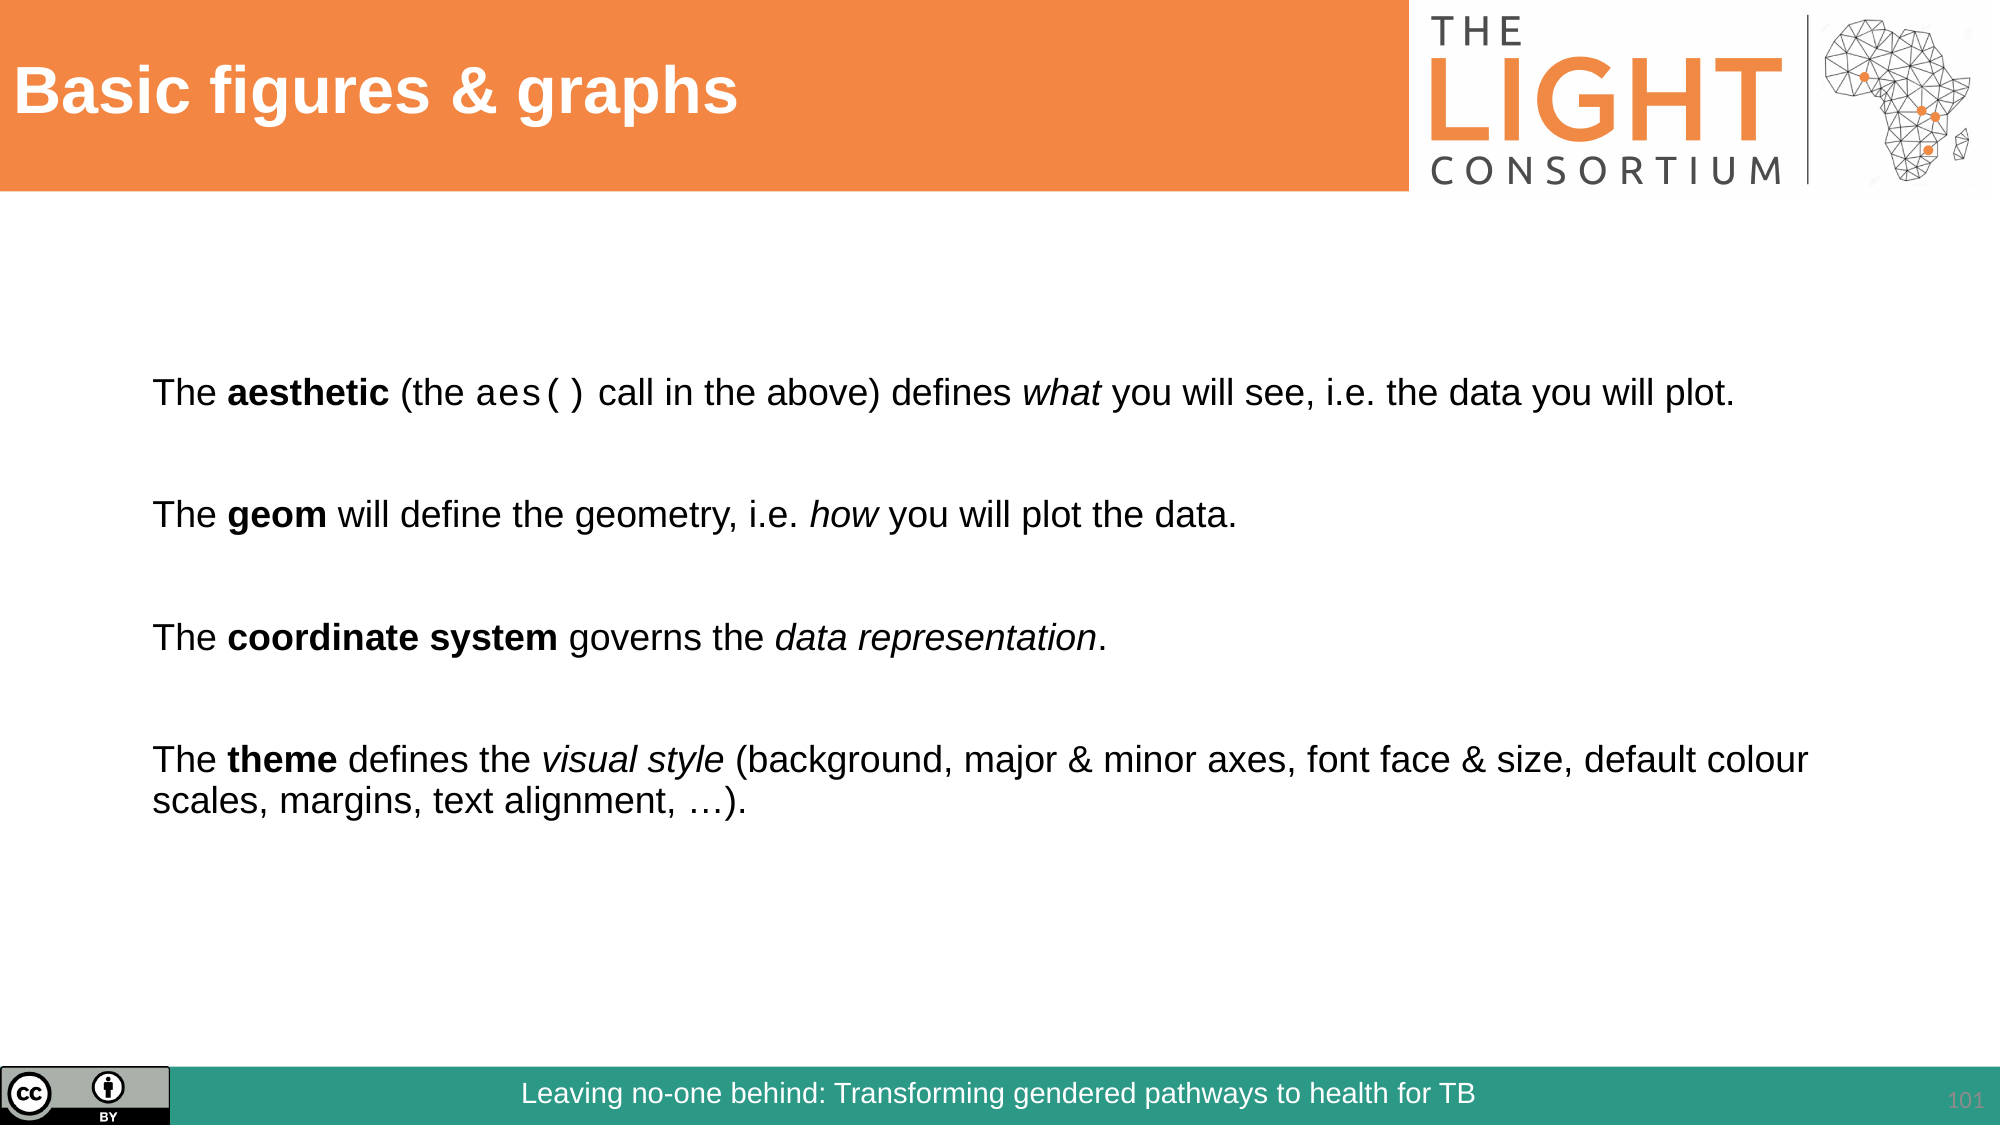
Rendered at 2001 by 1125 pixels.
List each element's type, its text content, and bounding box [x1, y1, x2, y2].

title Basic figures & graphs [0, 0, 1410, 192]
picture [1409, 0, 1989, 201]
picture [0, 1066, 170, 1125]
slide_number ‹#› [1550, 1073, 2000, 1125]
